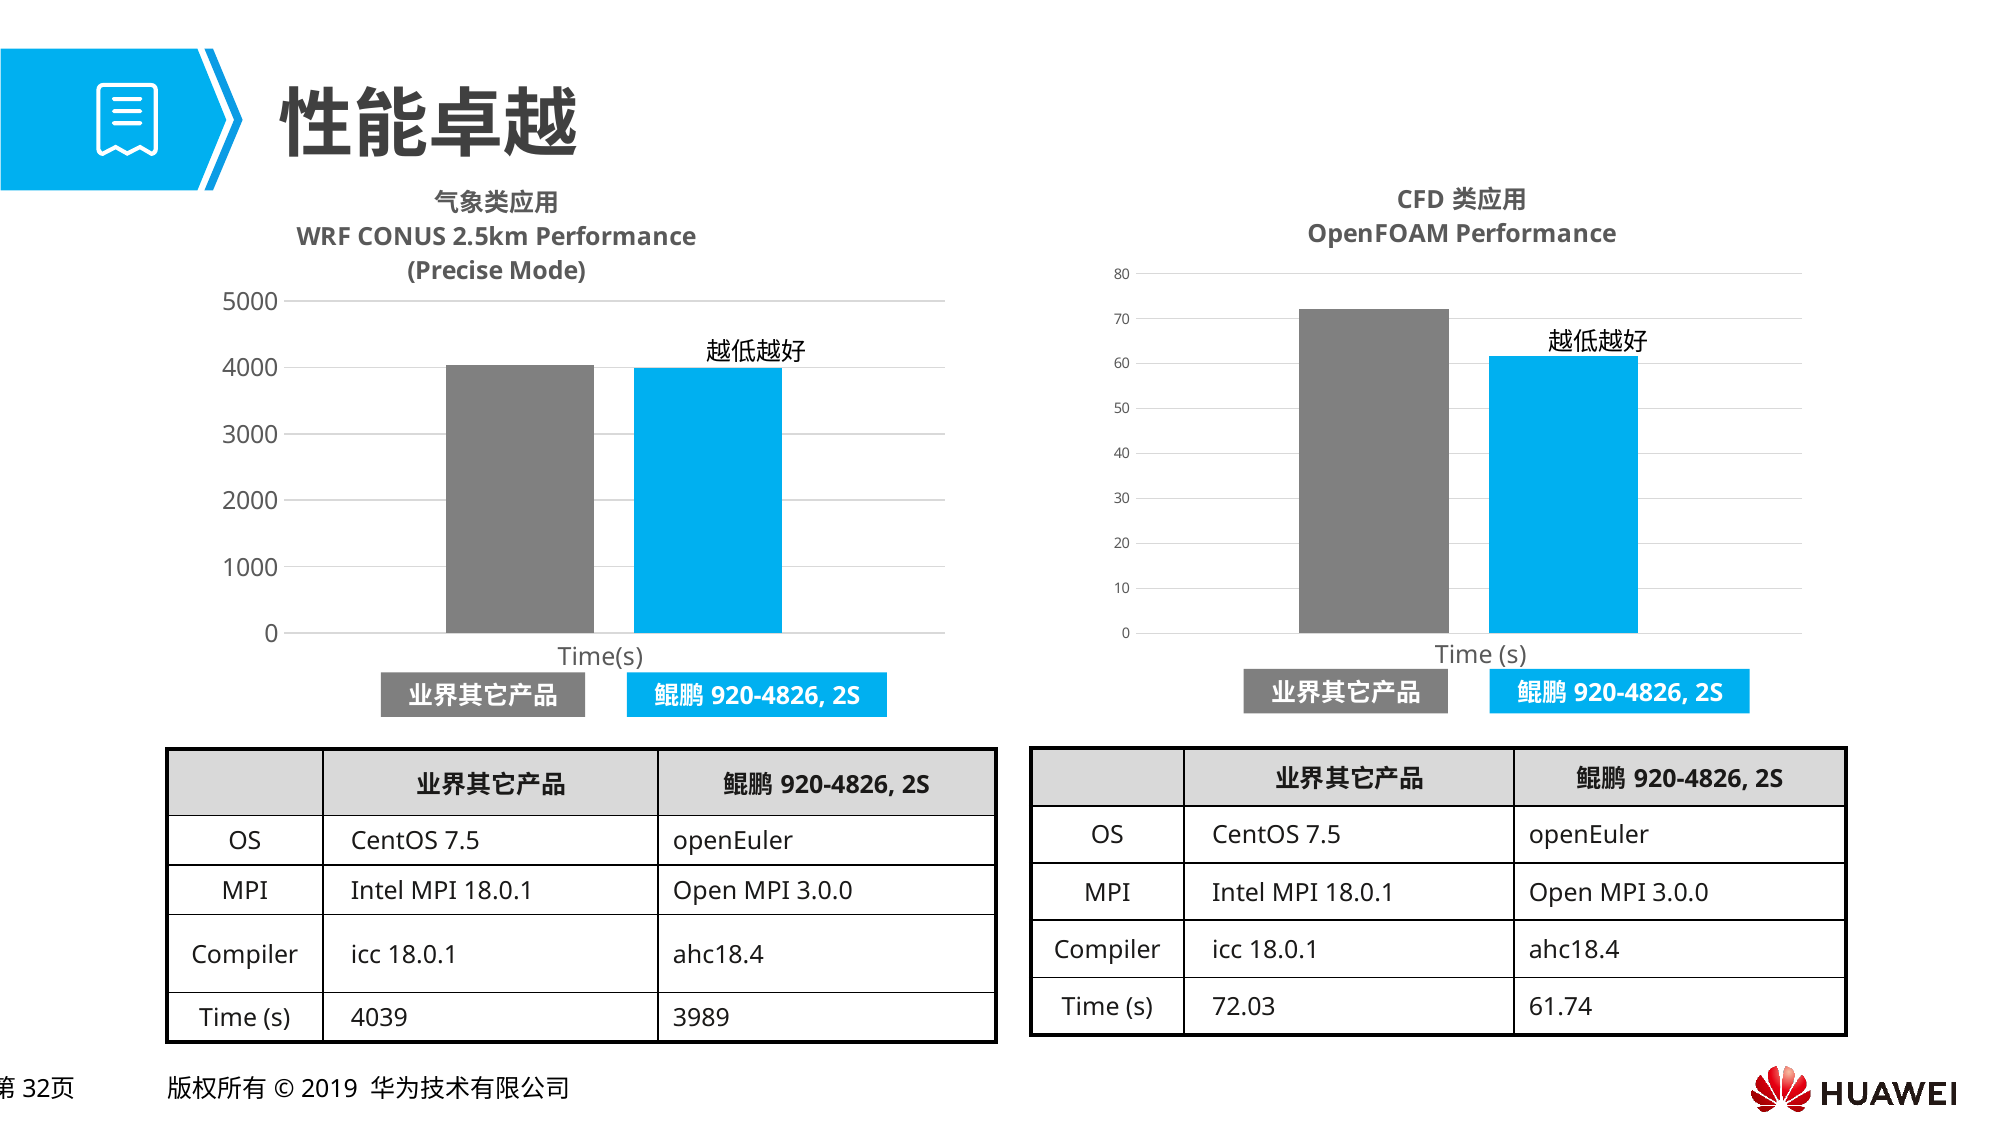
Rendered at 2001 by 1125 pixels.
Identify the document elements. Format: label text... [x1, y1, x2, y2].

table_header 鲲鹏920-4826, 2S [1515, 782, 1844, 805]
table_cell MPI [1033, 864, 1183, 919]
table_cell 4039 [324, 993, 657, 1040]
table_cell icc 18.0.1 [324, 915, 657, 992]
table_cell 3989 [659, 993, 994, 1040]
table_cell 61.74 [1515, 978, 1844, 1033]
table_header [1033, 782, 1183, 805]
table_cell Intel MPI 18.0.1 [1185, 864, 1513, 919]
table_cell ahc18.4 [1515, 921, 1844, 977]
table_cell icc 18.0.1 [1185, 921, 1513, 977]
title 性能卓越 [261, 67, 1875, 173]
table_header [169, 757, 322, 815]
table_cell OS [169, 816, 322, 864]
picture [1751, 1066, 1956, 1112]
table_header 鲲鹏920-4826, 2S [659, 751, 994, 815]
table_cell 72.03 [1185, 978, 1513, 1033]
table_cell openEuler [1515, 807, 1844, 862]
table_cell CentOS 7.5 [324, 816, 657, 864]
table_header 业界其它产品 [1185, 783, 1513, 805]
table_cell OS [1033, 807, 1183, 862]
table_cell Open MPI 3.0.0 [659, 866, 994, 914]
table_cell Compiler [169, 915, 322, 992]
table_cell Compiler [1033, 921, 1183, 977]
chart [166, 165, 983, 749]
table_cell Time (s) [169, 993, 322, 1040]
table_cell CentOS 7.5 [1185, 807, 1513, 862]
table_header 业界其它产品 [324, 757, 657, 815]
chart [1030, 173, 1847, 774]
table_cell openEuler [659, 816, 994, 864]
table_cell Open MPI 3.0.0 [1515, 864, 1844, 919]
table_cell MPI [169, 866, 322, 914]
table_cell Intel MPI 18.0.1 [324, 866, 657, 914]
table_cell Time (s) [1033, 978, 1183, 1033]
table_cell ahc18.4 [659, 915, 994, 992]
